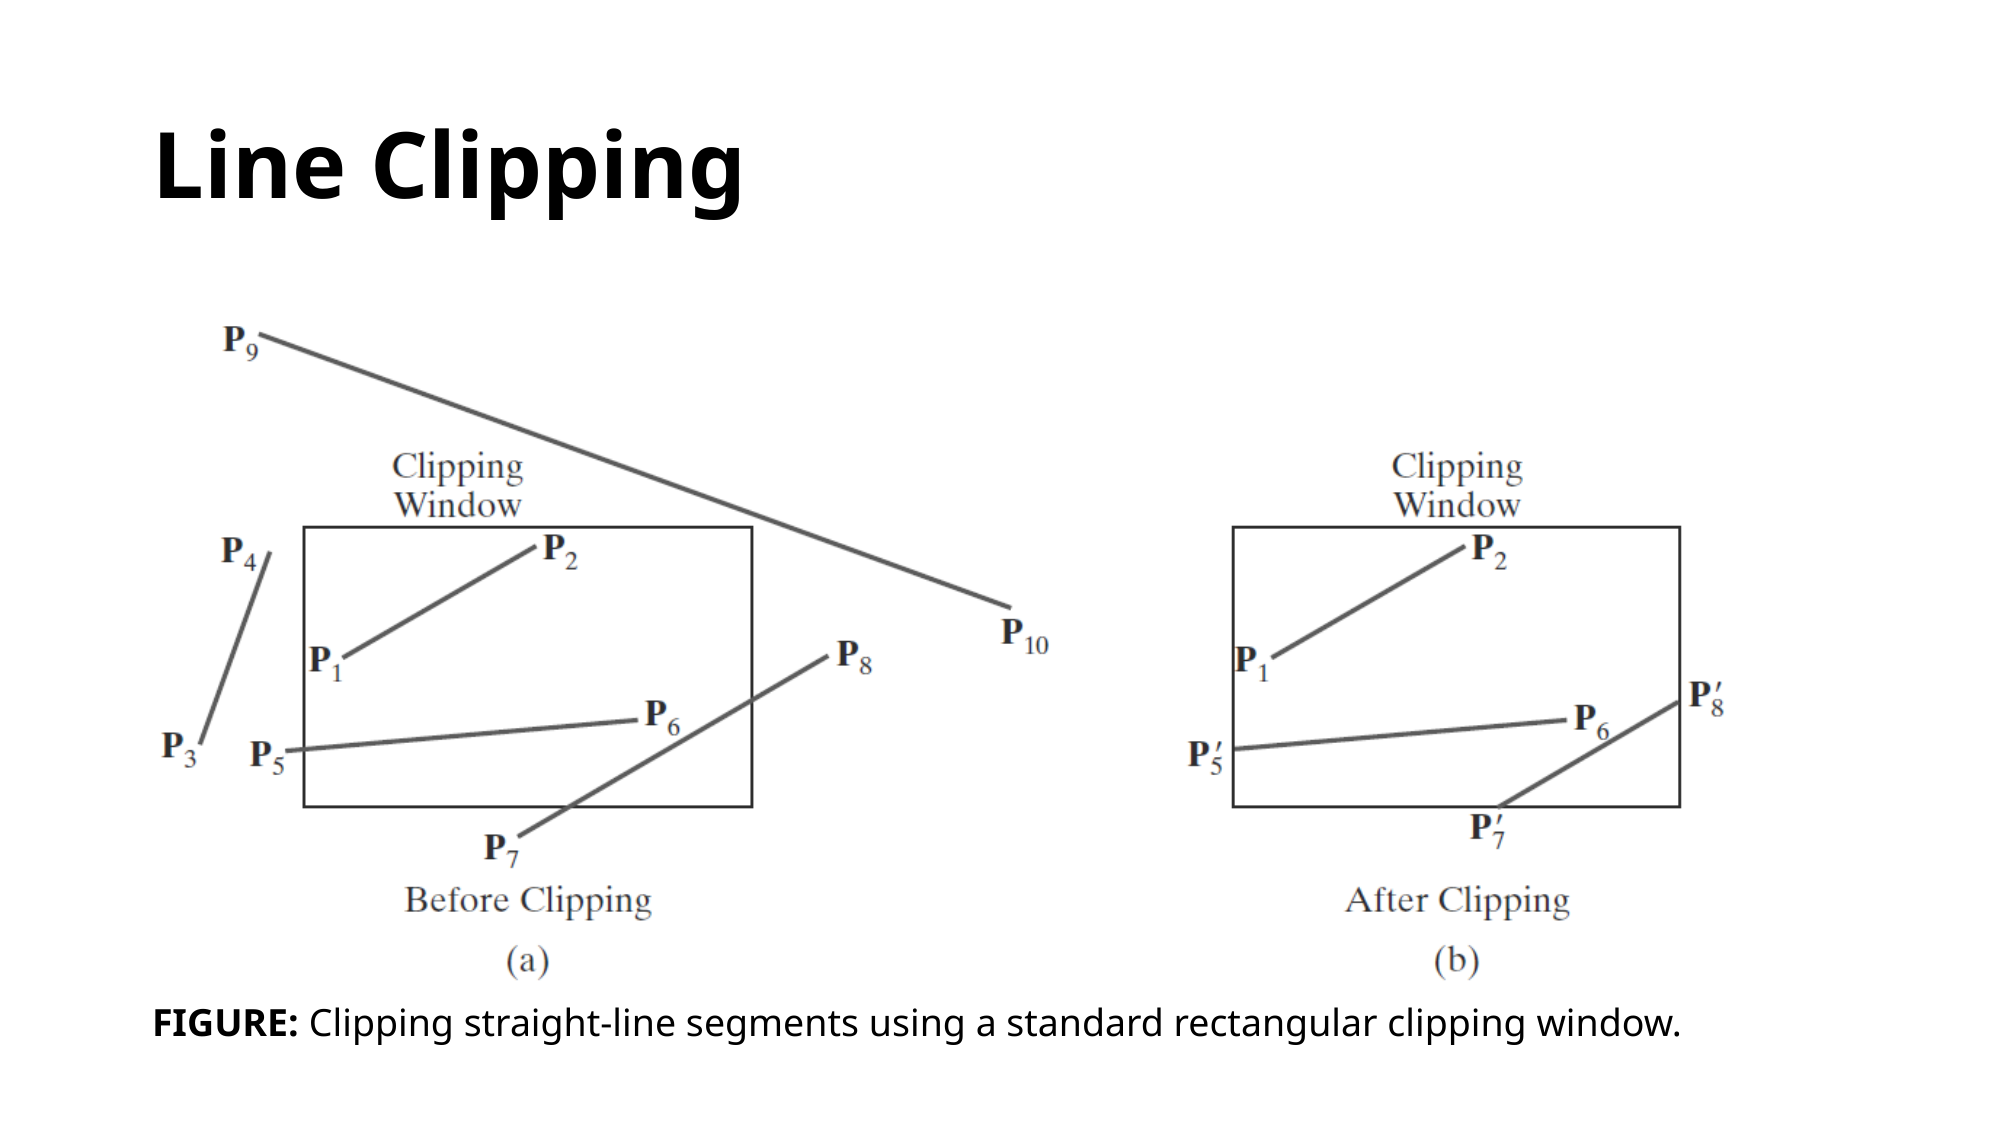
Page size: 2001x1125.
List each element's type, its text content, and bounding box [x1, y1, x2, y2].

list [137, 277, 1741, 992]
title Line Clipping [137, 59, 1863, 278]
text_box FIGURE: Clipping straight-line segments using a standard rectangular clipping window. [137, 991, 1863, 1051]
